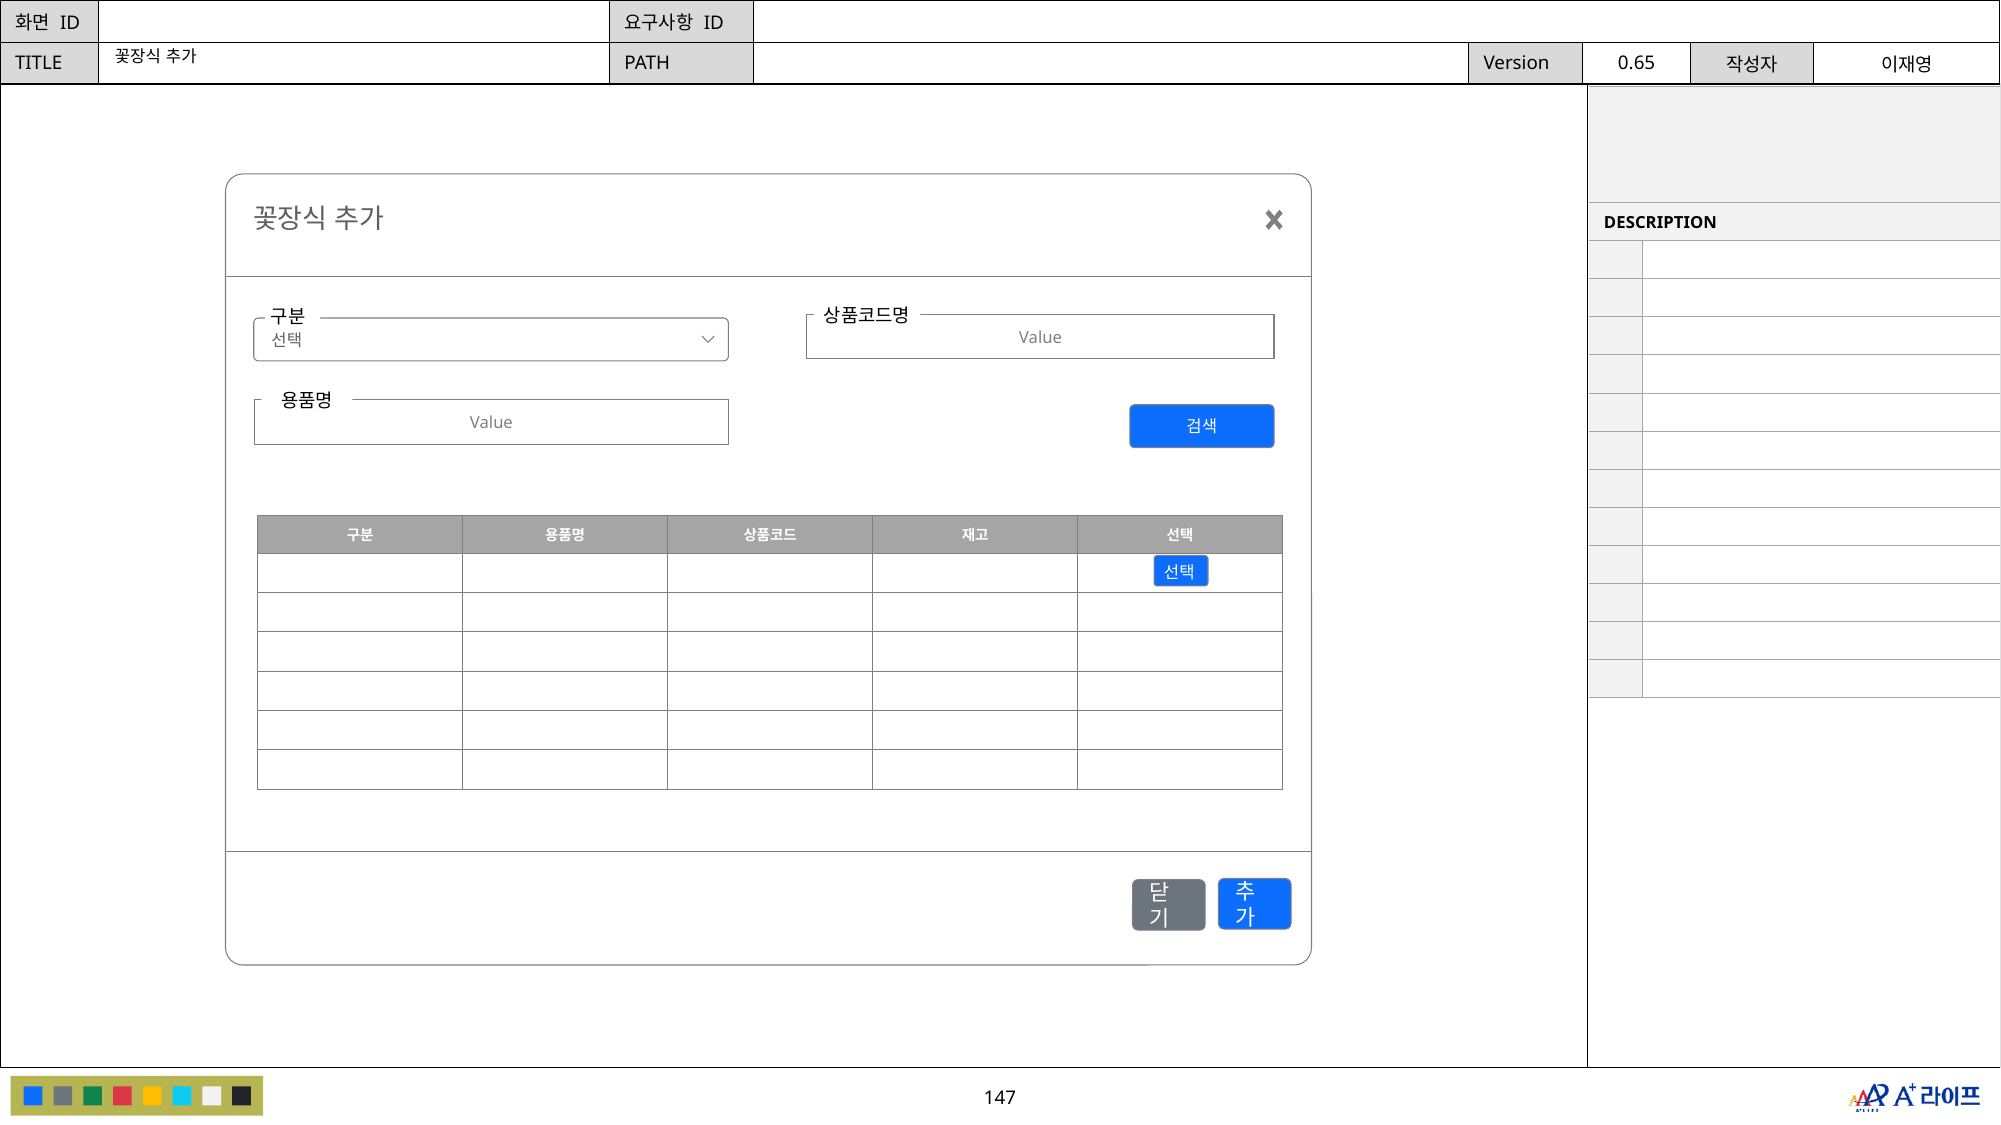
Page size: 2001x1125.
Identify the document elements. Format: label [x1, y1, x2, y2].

table_cell [873, 672, 1077, 710]
table_cell [1589, 241, 1642, 278]
table_cell [1589, 432, 1642, 469]
table_header [258, 516, 462, 553]
table_cell [1078, 672, 1282, 710]
table_cell [1078, 593, 1282, 631]
table_cell [1643, 660, 2000, 697]
table_cell [1589, 394, 1642, 431]
table_cell [1643, 584, 2000, 621]
table_cell [1643, 355, 2000, 393]
table_header [463, 516, 667, 553]
table_cell [1643, 317, 2000, 354]
text_box [224, 172, 1313, 967]
table_cell [1589, 279, 1642, 316]
table_cell [1643, 622, 2000, 659]
table_cell [1643, 432, 2000, 469]
table_cell [1643, 470, 2000, 507]
picture [1848, 1083, 1980, 1112]
table_cell [463, 750, 667, 789]
table_header [873, 516, 1077, 553]
table_cell [873, 593, 1077, 631]
table_cell [873, 632, 1077, 671]
table_cell [1643, 508, 2000, 545]
table_cell [1589, 546, 1642, 583]
table_cell [1589, 660, 1642, 697]
table_cell [258, 750, 462, 789]
table_header [1589, 87, 2000, 202]
table_cell [1589, 622, 1642, 659]
table_cell [1589, 584, 1642, 621]
table_cell [1643, 279, 2000, 316]
table_cell [668, 593, 872, 631]
table_cell [258, 554, 462, 592]
table_cell [668, 750, 872, 789]
list [99, 41, 607, 72]
table_cell [1589, 508, 1642, 545]
table_cell [668, 554, 872, 592]
table_header [668, 516, 872, 553]
table_cell [258, 711, 462, 749]
table_cell [668, 711, 872, 749]
table_cell [463, 672, 667, 710]
table_cell [1589, 203, 2000, 240]
table_cell [1589, 317, 1642, 354]
table_cell [1078, 750, 1282, 789]
table_cell [1078, 632, 1282, 671]
table_cell [873, 554, 1077, 592]
table_header [1078, 516, 1282, 553]
table_cell [1643, 546, 2000, 583]
table_cell [258, 632, 462, 671]
table_cell [1643, 241, 2000, 278]
table_cell [1078, 711, 1282, 749]
table_cell [668, 672, 872, 710]
table_cell [1589, 355, 1642, 393]
table_cell [1078, 554, 1282, 592]
table_cell [873, 711, 1077, 749]
table_cell [463, 593, 667, 631]
table_cell [1589, 470, 1642, 507]
table_cell [1643, 394, 2000, 431]
table_cell [873, 750, 1077, 789]
table_cell [258, 672, 462, 710]
table_cell [258, 593, 462, 631]
table_cell [668, 632, 872, 671]
table_cell [463, 711, 667, 749]
table_cell [463, 554, 667, 592]
table_cell [463, 632, 667, 671]
